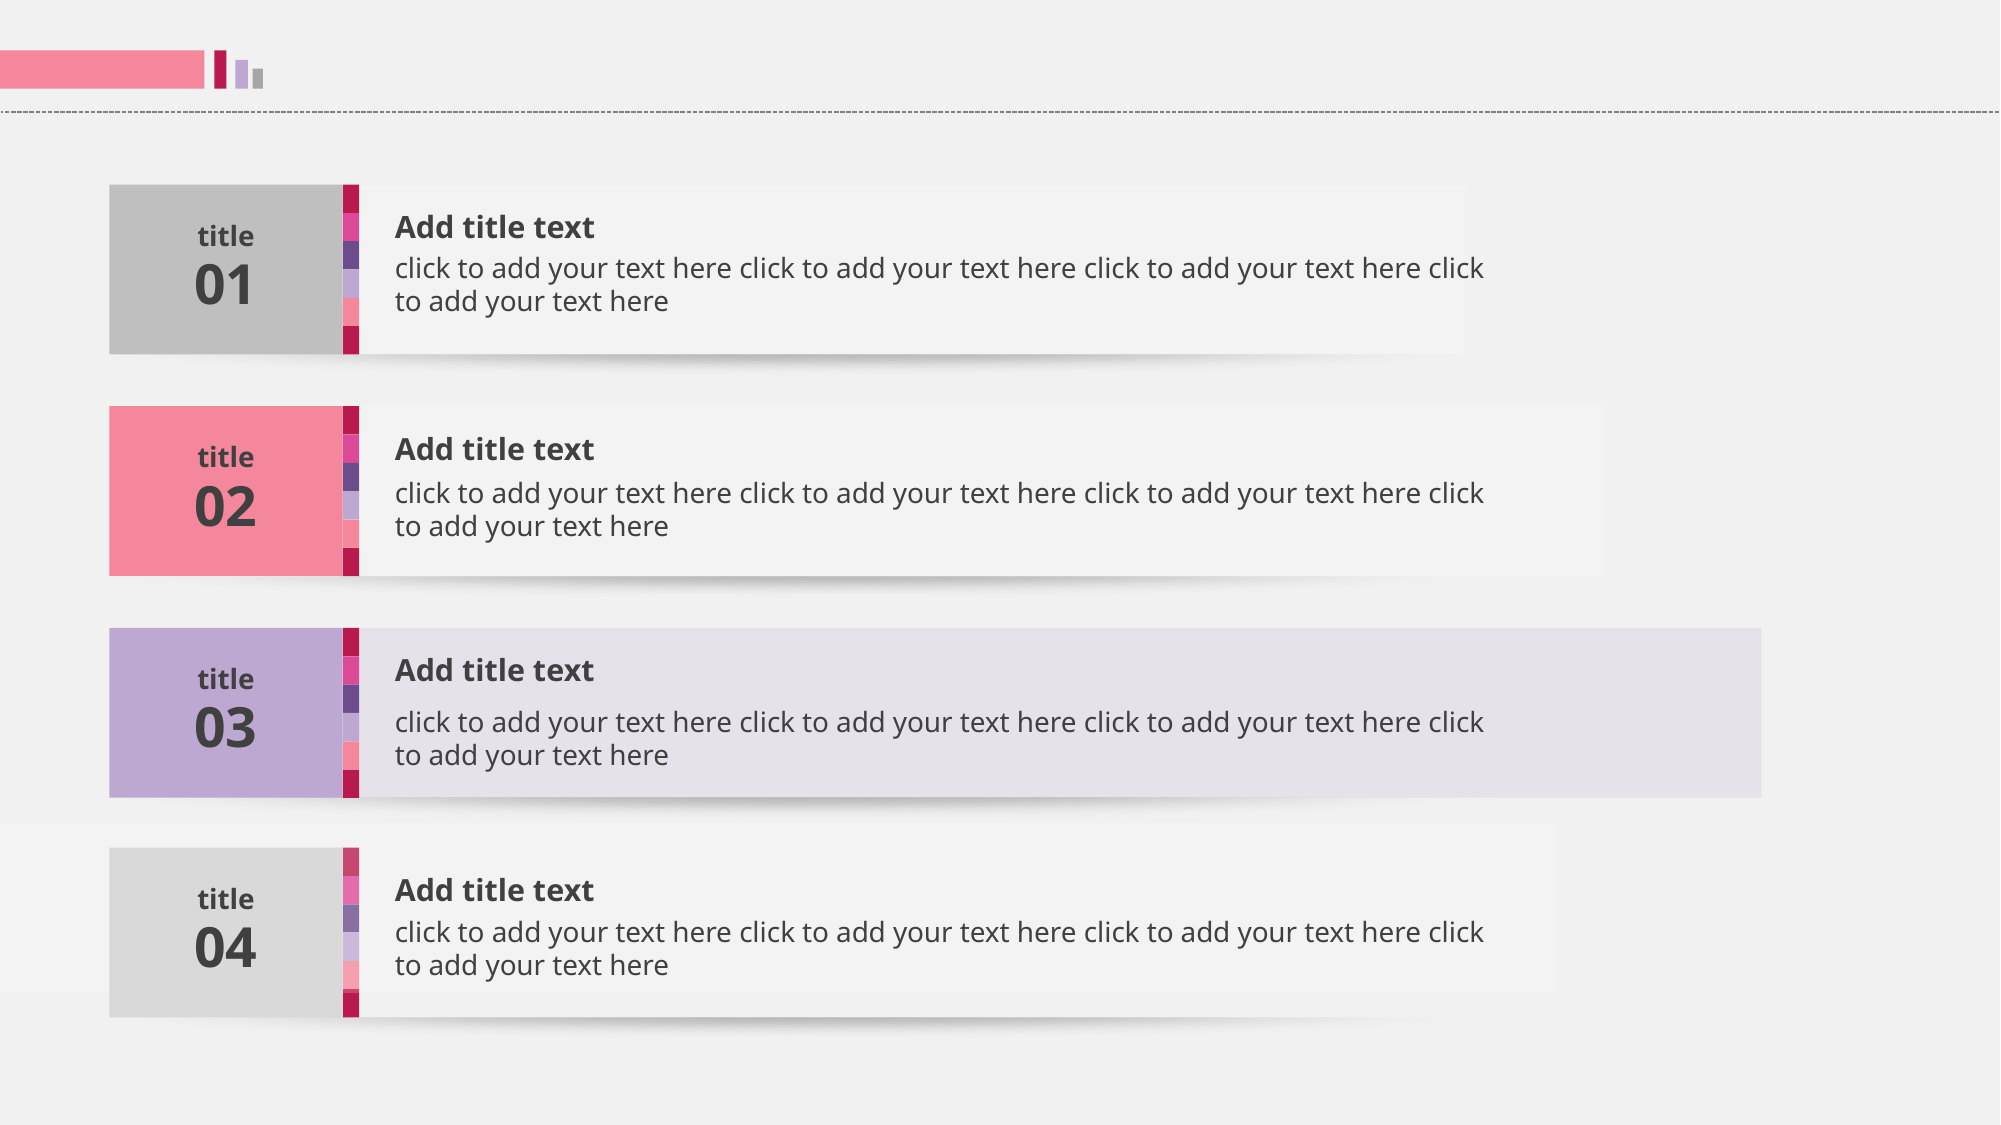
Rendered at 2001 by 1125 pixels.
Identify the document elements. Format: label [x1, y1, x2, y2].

text_box [0, 50, 264, 89]
text_box [23, 184, 1607, 383]
text_box [23, 405, 1607, 604]
text_box [0, 822, 1607, 1046]
text_box [23, 627, 1762, 826]
